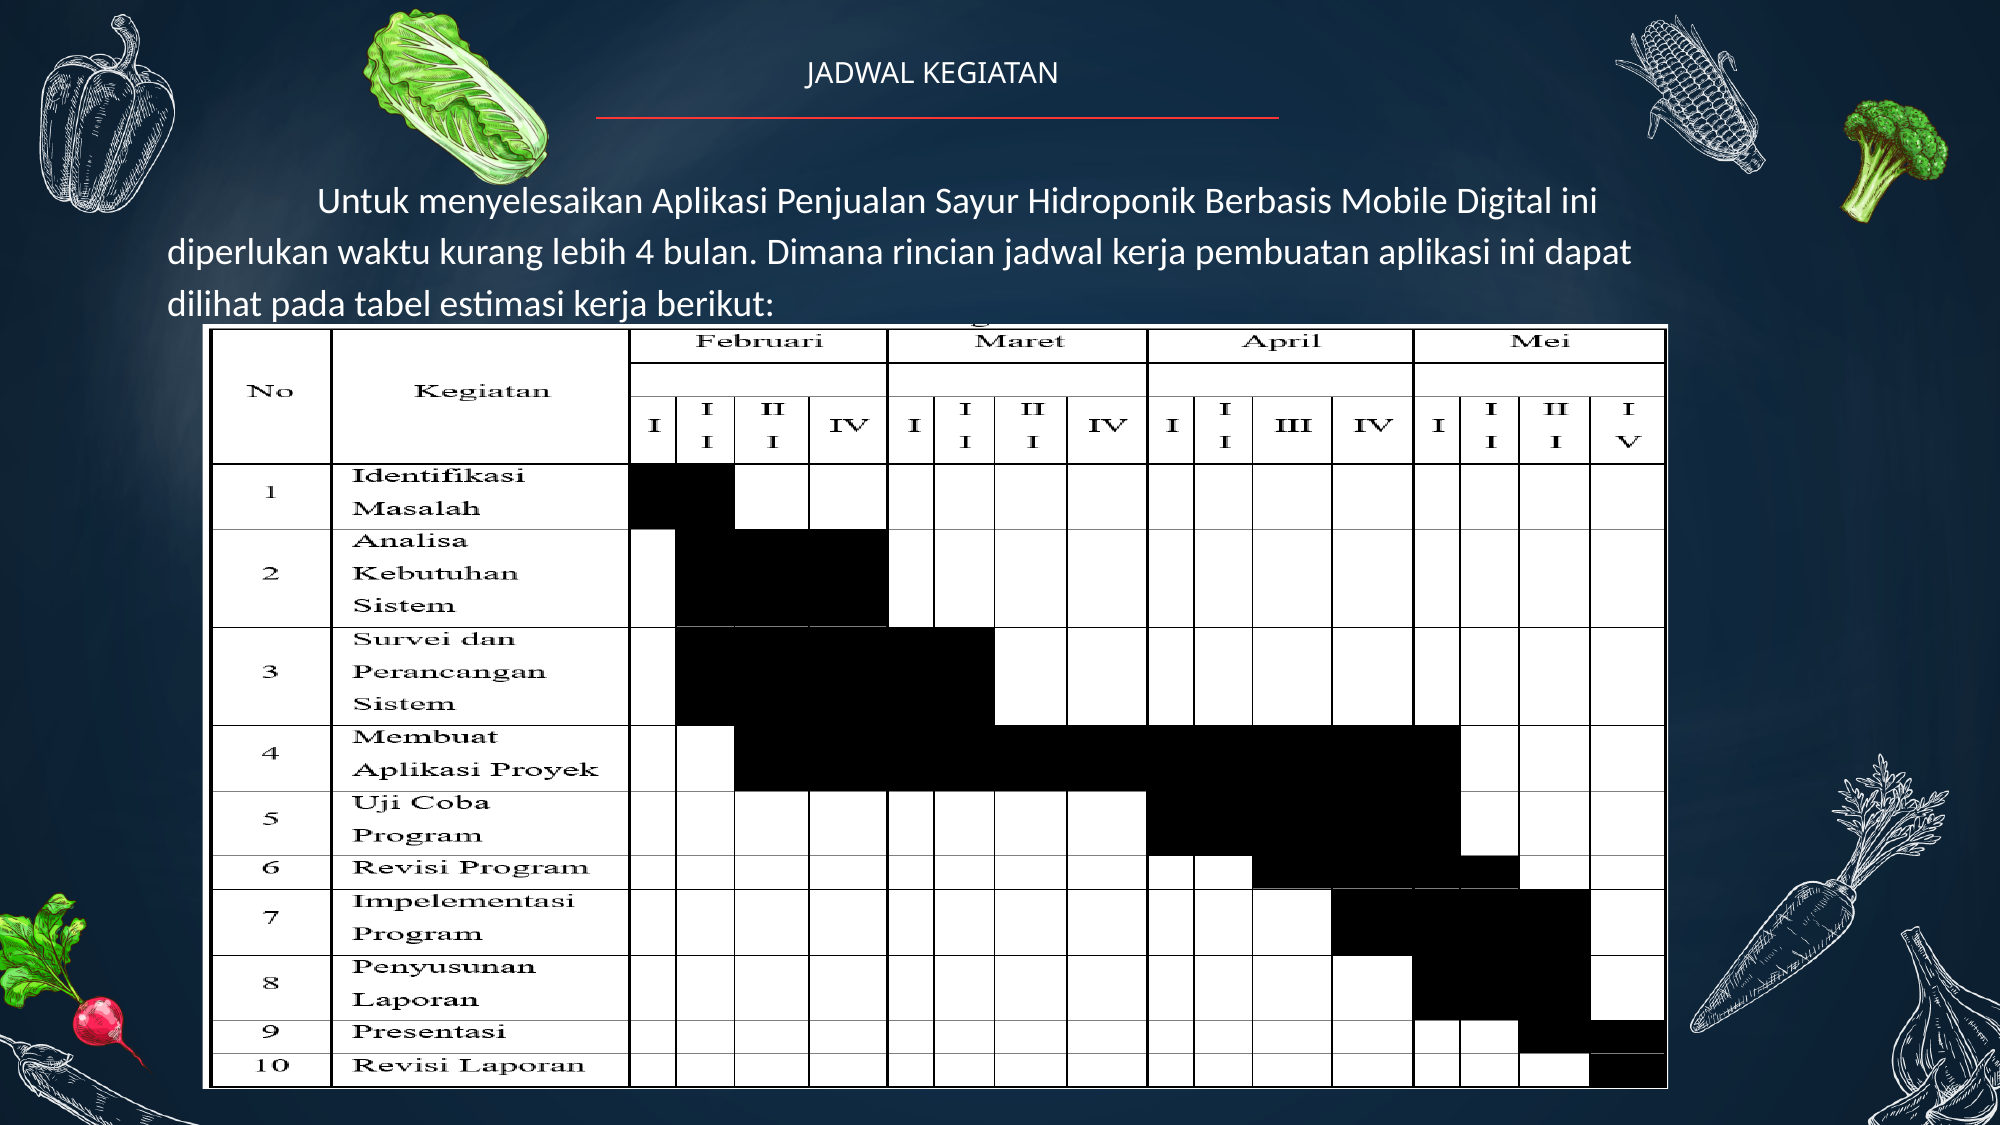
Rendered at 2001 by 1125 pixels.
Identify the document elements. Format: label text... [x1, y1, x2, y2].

picture [0, 0, 2000, 1125]
text_box Untuk menyelesaikan Aplikasi Penjualan Sayur Hidroponik Berbasis Mobile Digital ini diperlukan waktu kurang lebih 4 bulan. Dimana rincian jadwal kerja pembuatan aplikasi ini dapat dilihat pada tabel estimasi kerja berikut: [152, 161, 1908, 315]
text_box JADWAL KEGIATAN [791, 46, 1114, 89]
